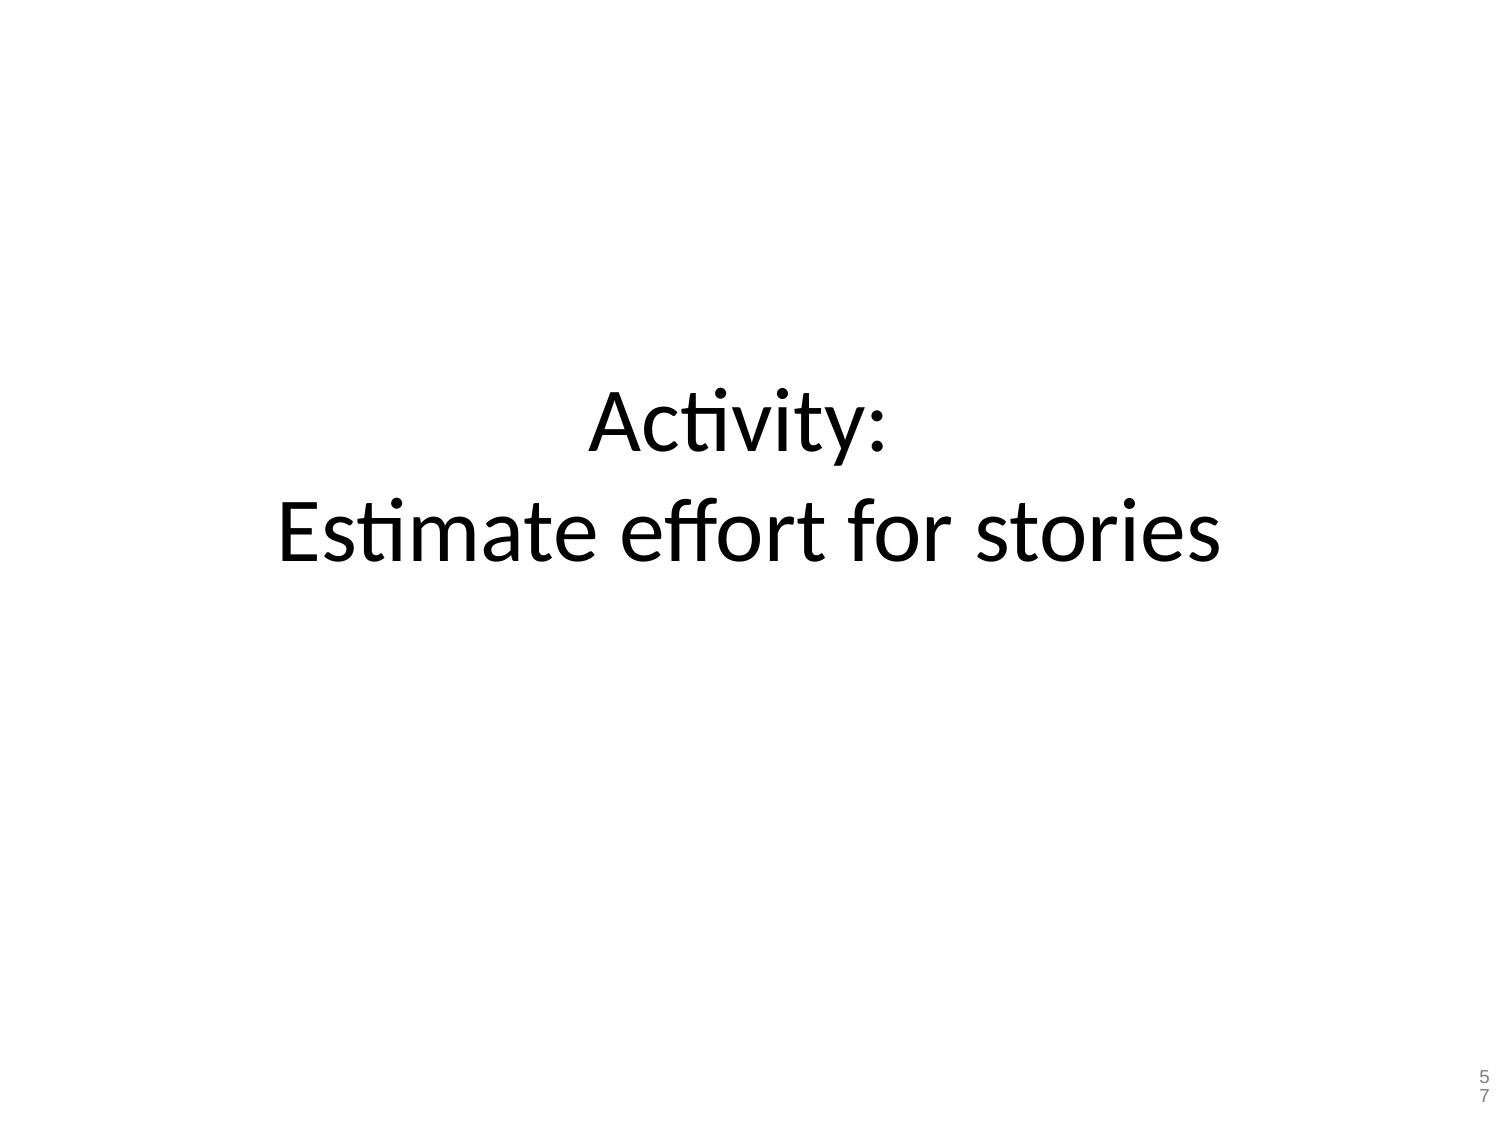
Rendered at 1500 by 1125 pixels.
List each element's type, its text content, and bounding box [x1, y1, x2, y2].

slide_number 57 [1464, 1059, 1500, 1093]
title Activity: Estimate effort for stories [112, 349, 1388, 591]
